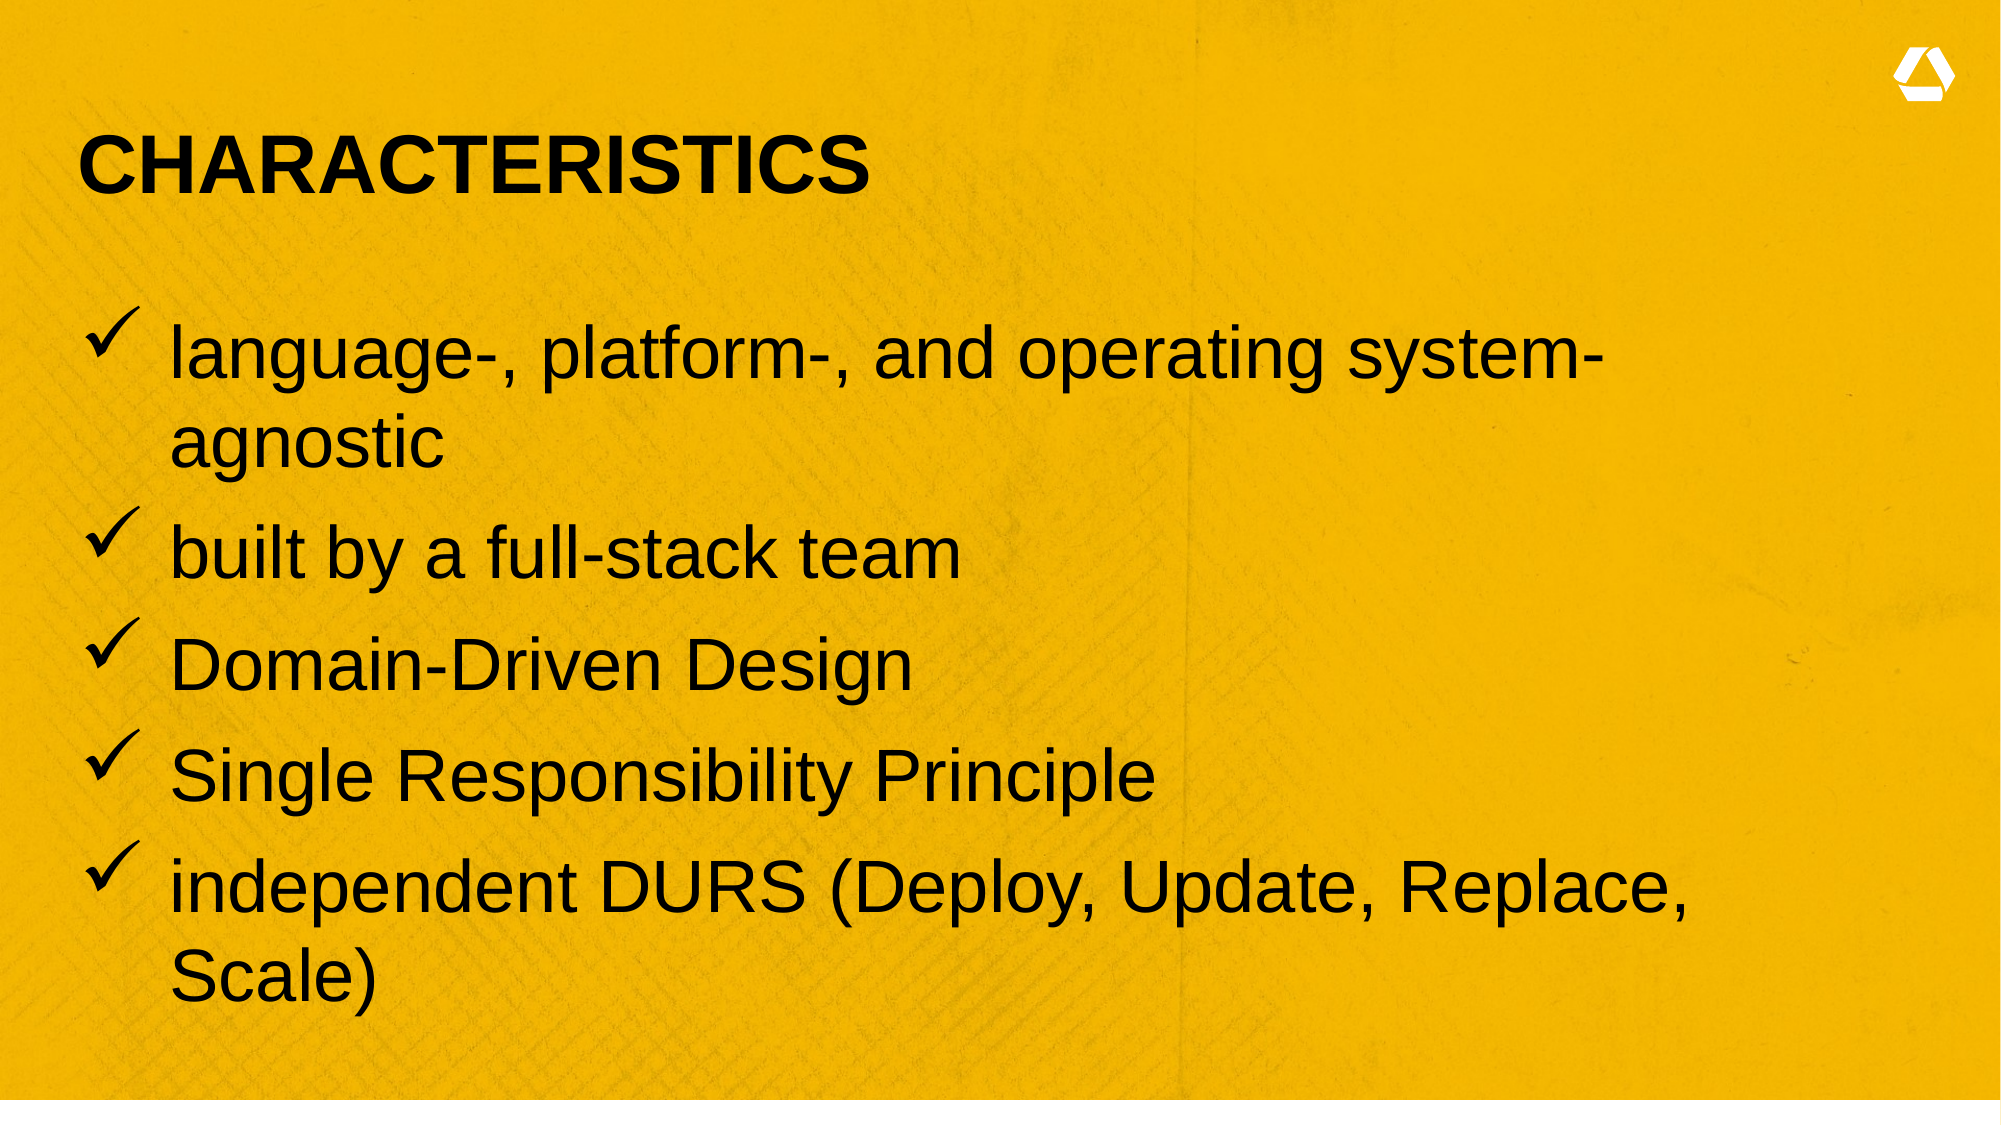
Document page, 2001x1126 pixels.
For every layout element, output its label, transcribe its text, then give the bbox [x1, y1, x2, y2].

picture [0, 0, 2001, 1100]
title Characteristics [77, 100, 1766, 227]
list language-, platform-, and operating system-agnostic built by a full-stack team Domain-Driven Design Single Responsibility Principle independent DURS (Deploy, Update, Replace, Scale) [79, 304, 1767, 1024]
